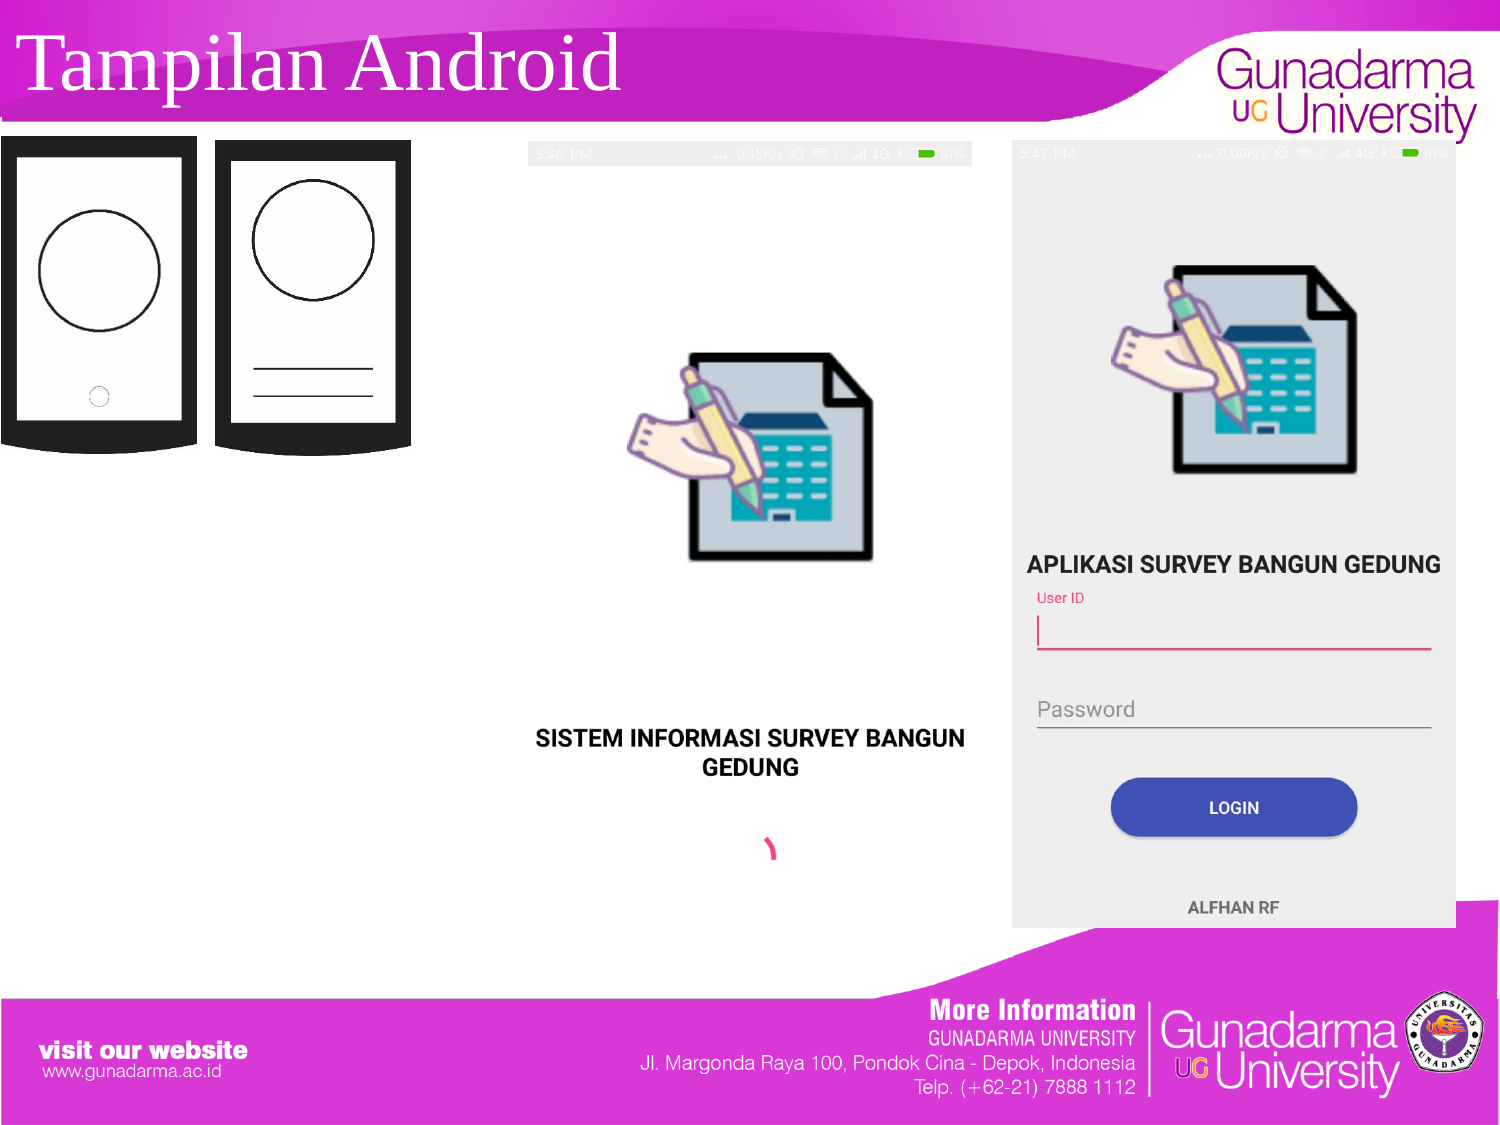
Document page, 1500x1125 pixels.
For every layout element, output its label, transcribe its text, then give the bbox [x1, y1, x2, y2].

picture [0, 0, 1500, 1125]
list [1012, 140, 1456, 929]
title Tampilan Android [0, 0, 1113, 138]
